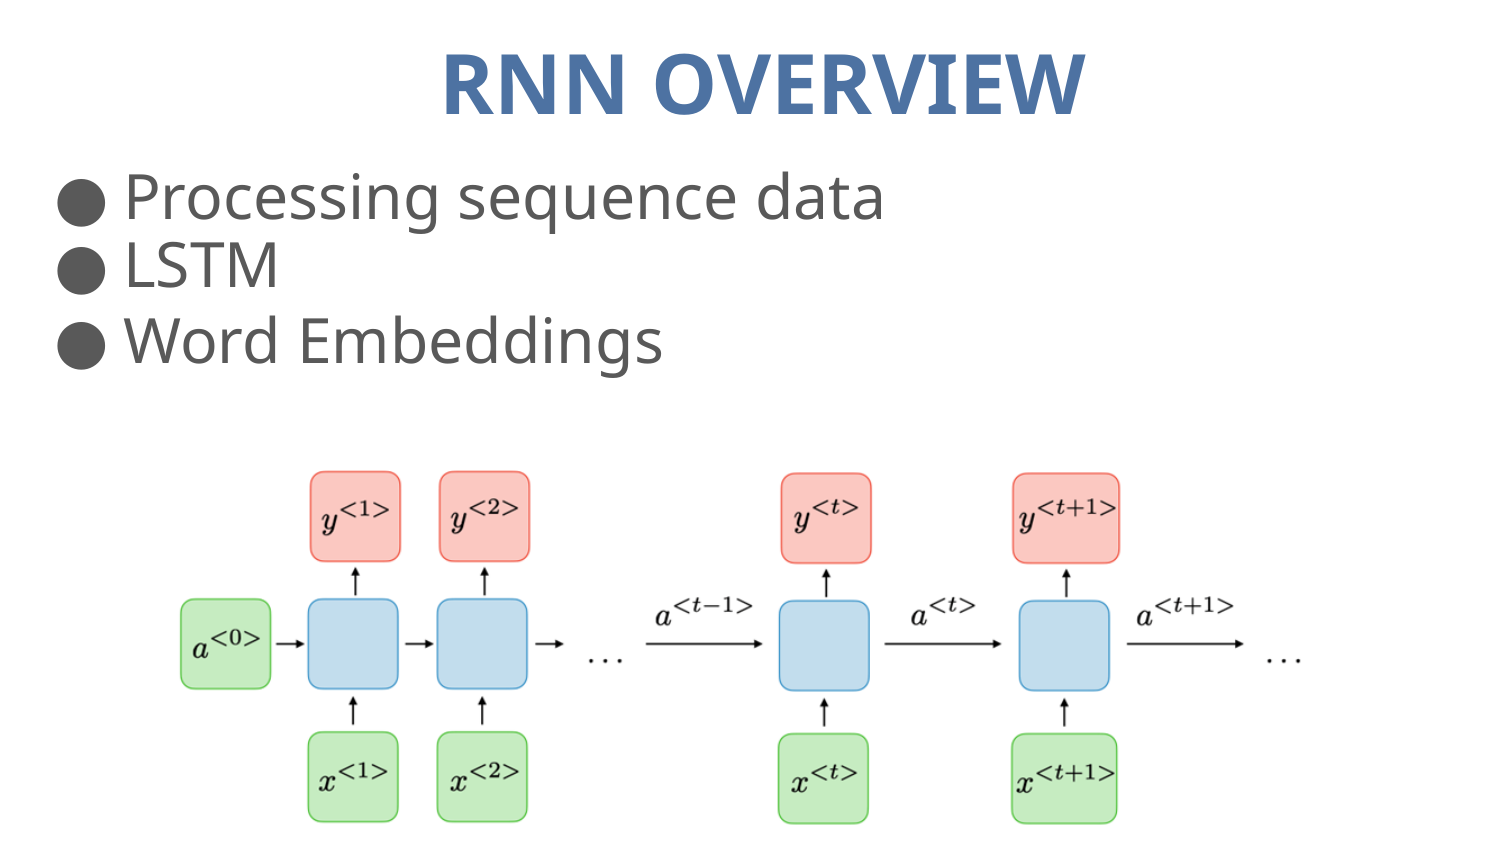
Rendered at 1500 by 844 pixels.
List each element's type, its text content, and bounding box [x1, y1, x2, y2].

picture [171, 469, 1500, 828]
title RNN OVERVIEW [383, 16, 1143, 130]
list Processing sequence data LSTM Word Embeddings [33, 130, 1298, 499]
